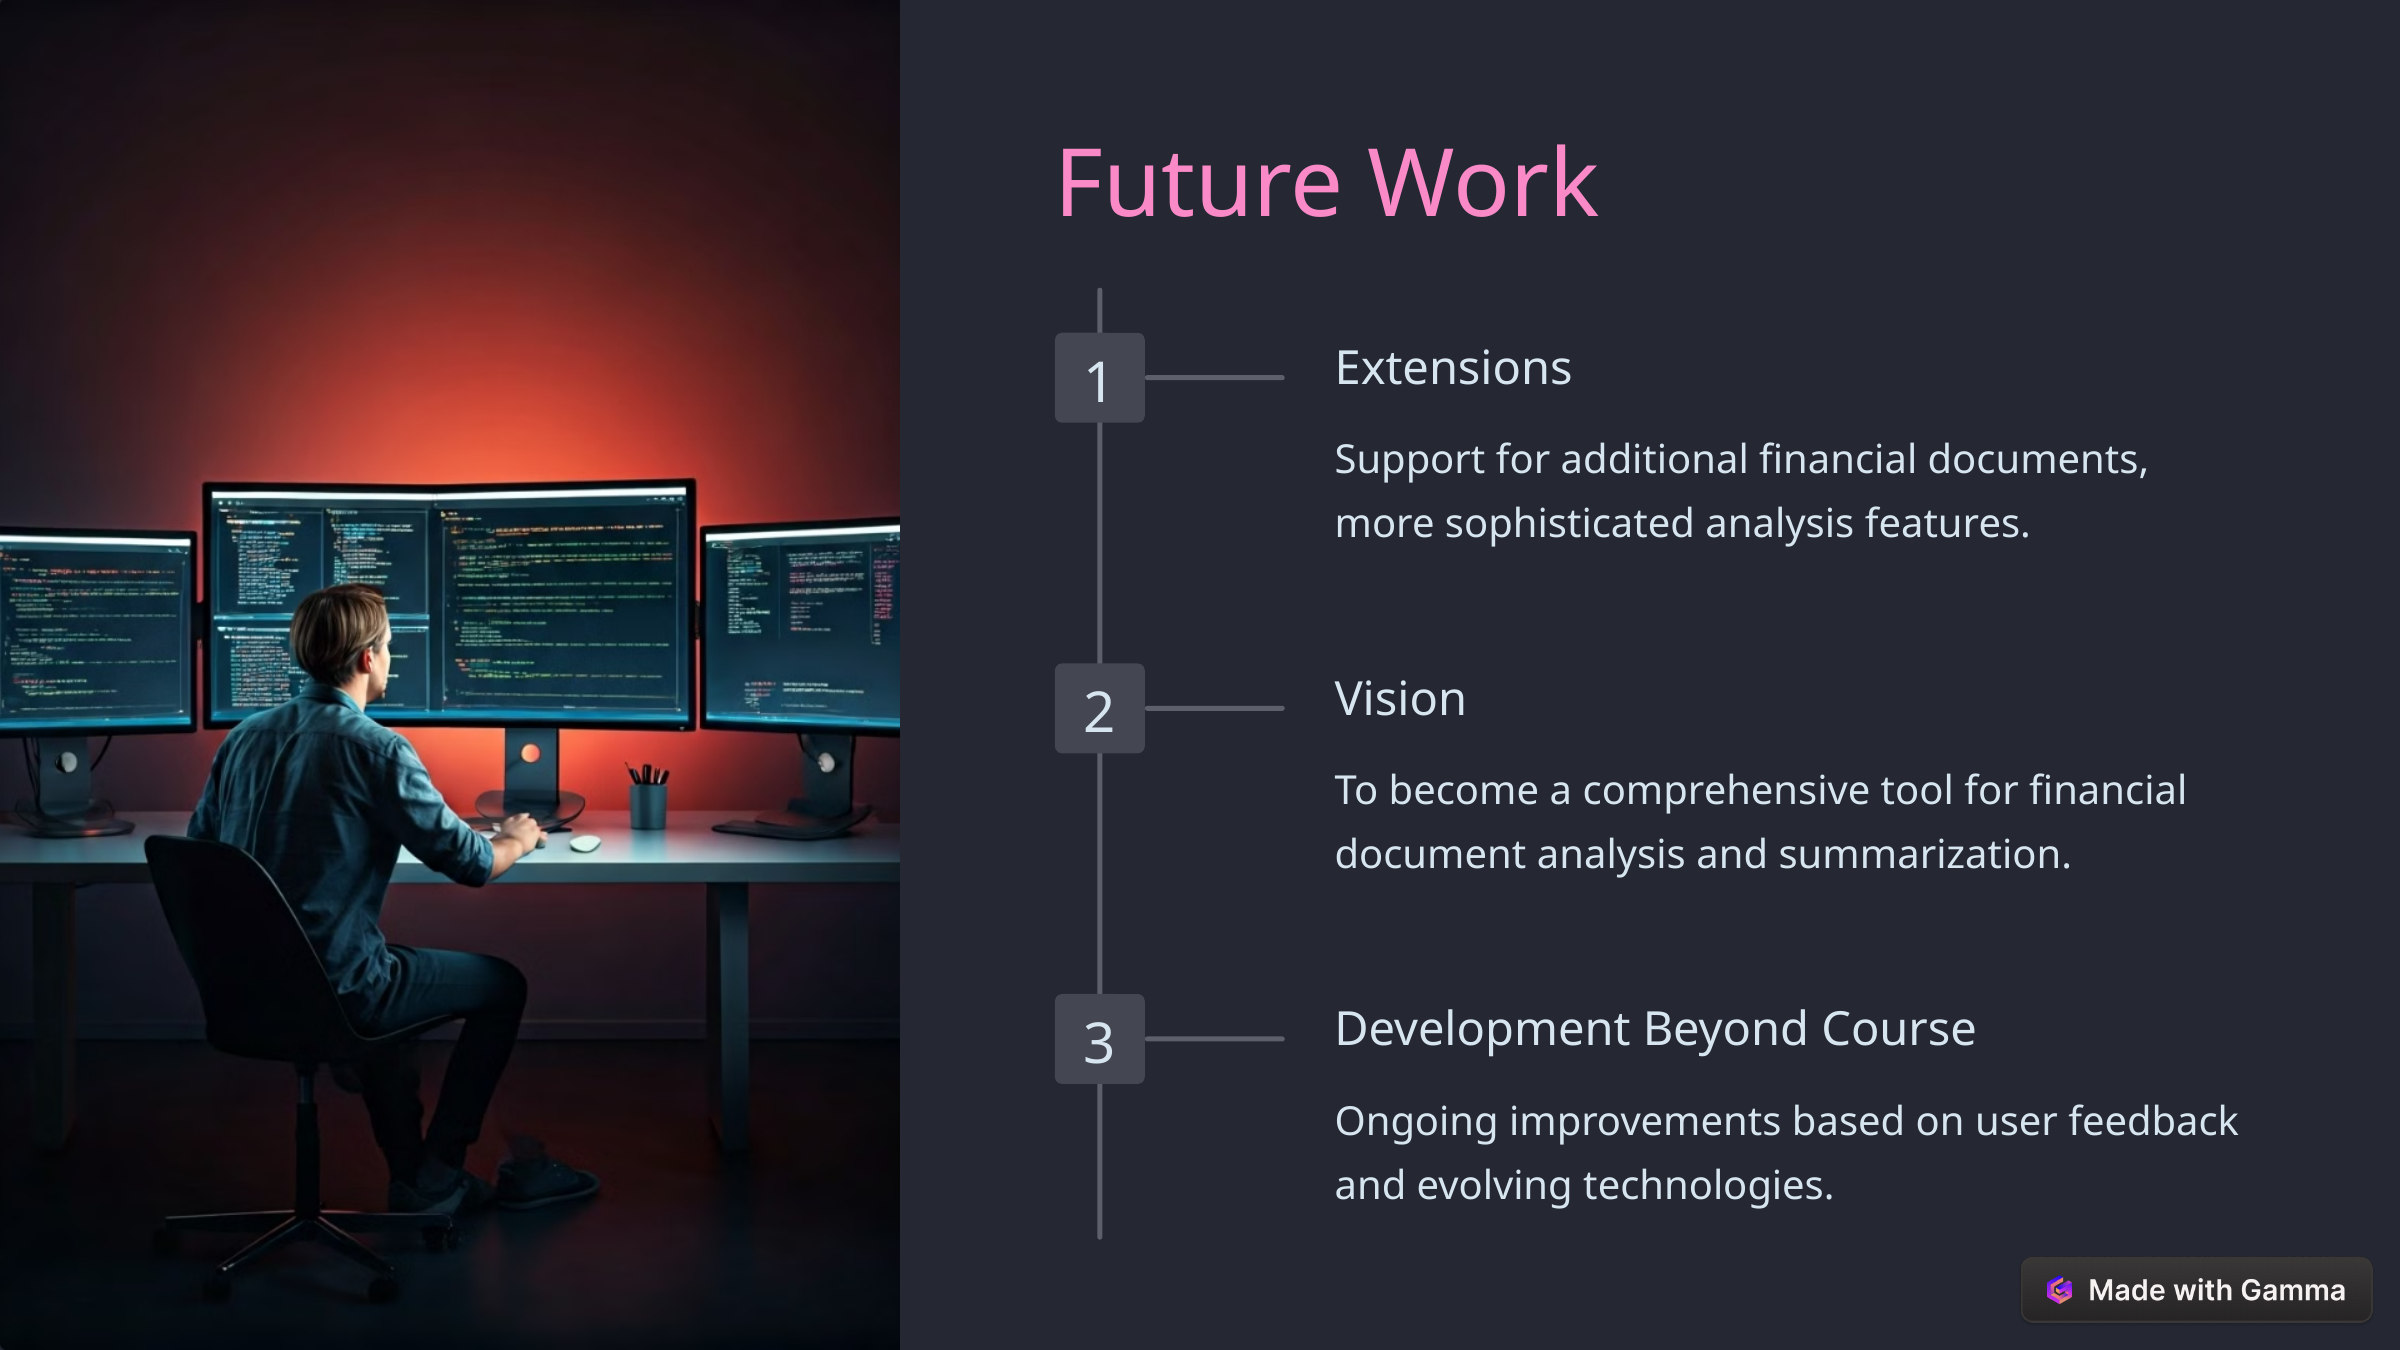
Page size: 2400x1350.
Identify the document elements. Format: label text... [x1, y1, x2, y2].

text_box [1097, 423, 1103, 663]
text_box [1054, 663, 1145, 754]
picture [0, 0, 900, 1350]
text_box [1145, 1036, 1285, 1042]
text_box Future Work [1039, 110, 1981, 228]
text_box Ongoing improvements based on user feedback and evolving technologies. [1319, 1071, 2261, 1200]
text_box Vision [1319, 658, 1791, 718]
text_box 2 [1084, 680, 1115, 737]
text_box [1097, 287, 1103, 332]
text_box [1145, 375, 1285, 381]
text_box [1054, 993, 1145, 1084]
text_box 1 [1089, 349, 1111, 406]
text_box To become a comprehensive tool for financial document analysis and summarization. [1319, 741, 2261, 869]
text_box [1145, 705, 1285, 711]
text_box Development Beyond Course [1319, 989, 1955, 1048]
text_box [1054, 332, 1145, 423]
text_box Extensions [1319, 327, 1791, 387]
text_box Support for additional financial documents, more sophisticated analysis features. [1319, 410, 2261, 539]
text_box [900, 0, 2400, 1350]
text_box [1097, 1084, 1103, 1240]
text_box [1097, 754, 1103, 993]
text_box 3 [1084, 1010, 1116, 1068]
picture [2008, 1244, 2385, 1335]
